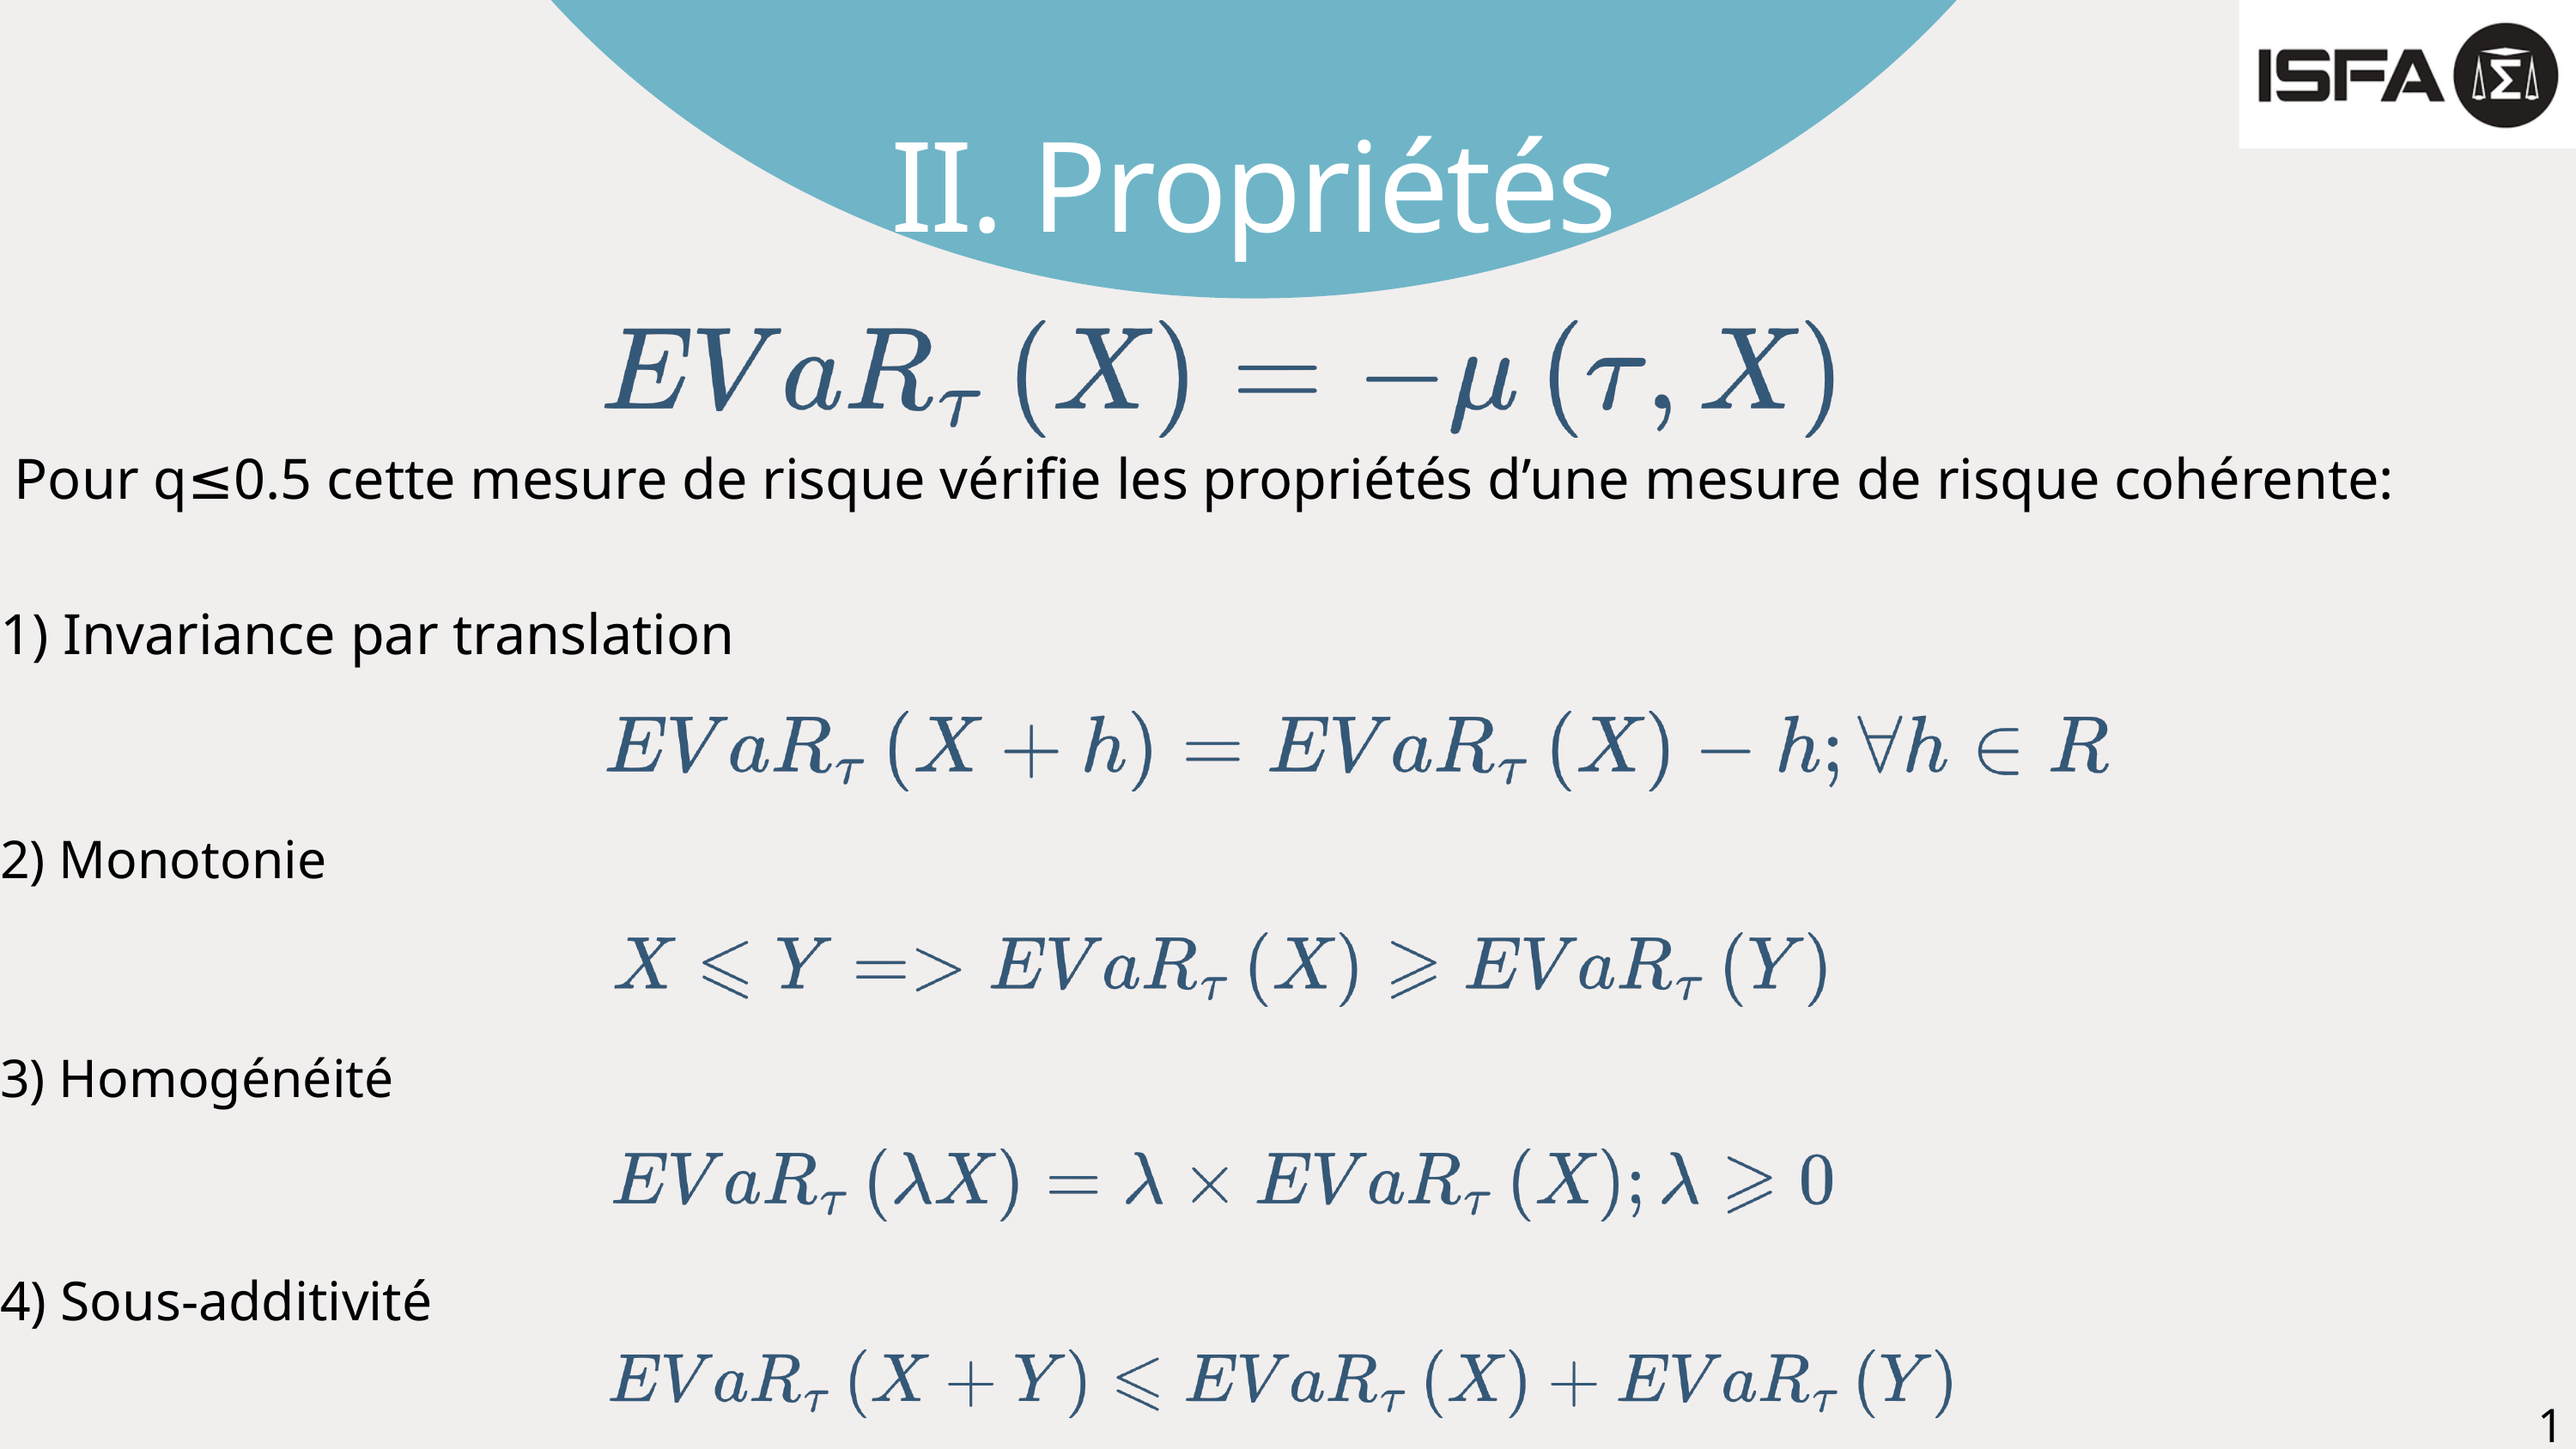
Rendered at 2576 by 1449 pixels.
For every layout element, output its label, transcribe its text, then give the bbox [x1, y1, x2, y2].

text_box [349, 0, 2158, 299]
text_box Pour q≤0.5 cette mesure de risque vérifie les propriétés d’une mesure de risque cohérente: 1) Invariance par translation 2) Monotonie 3) Homogénéité 4) Sous-additivité [0, 349, 2576, 1449]
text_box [612, 932, 1832, 1007]
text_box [604, 711, 2110, 791]
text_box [610, 1148, 1835, 1222]
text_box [606, 1349, 1959, 1418]
text_box 18 [2525, 1391, 2576, 1449]
text_box [2239, 0, 2576, 149]
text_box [600, 320, 1845, 438]
